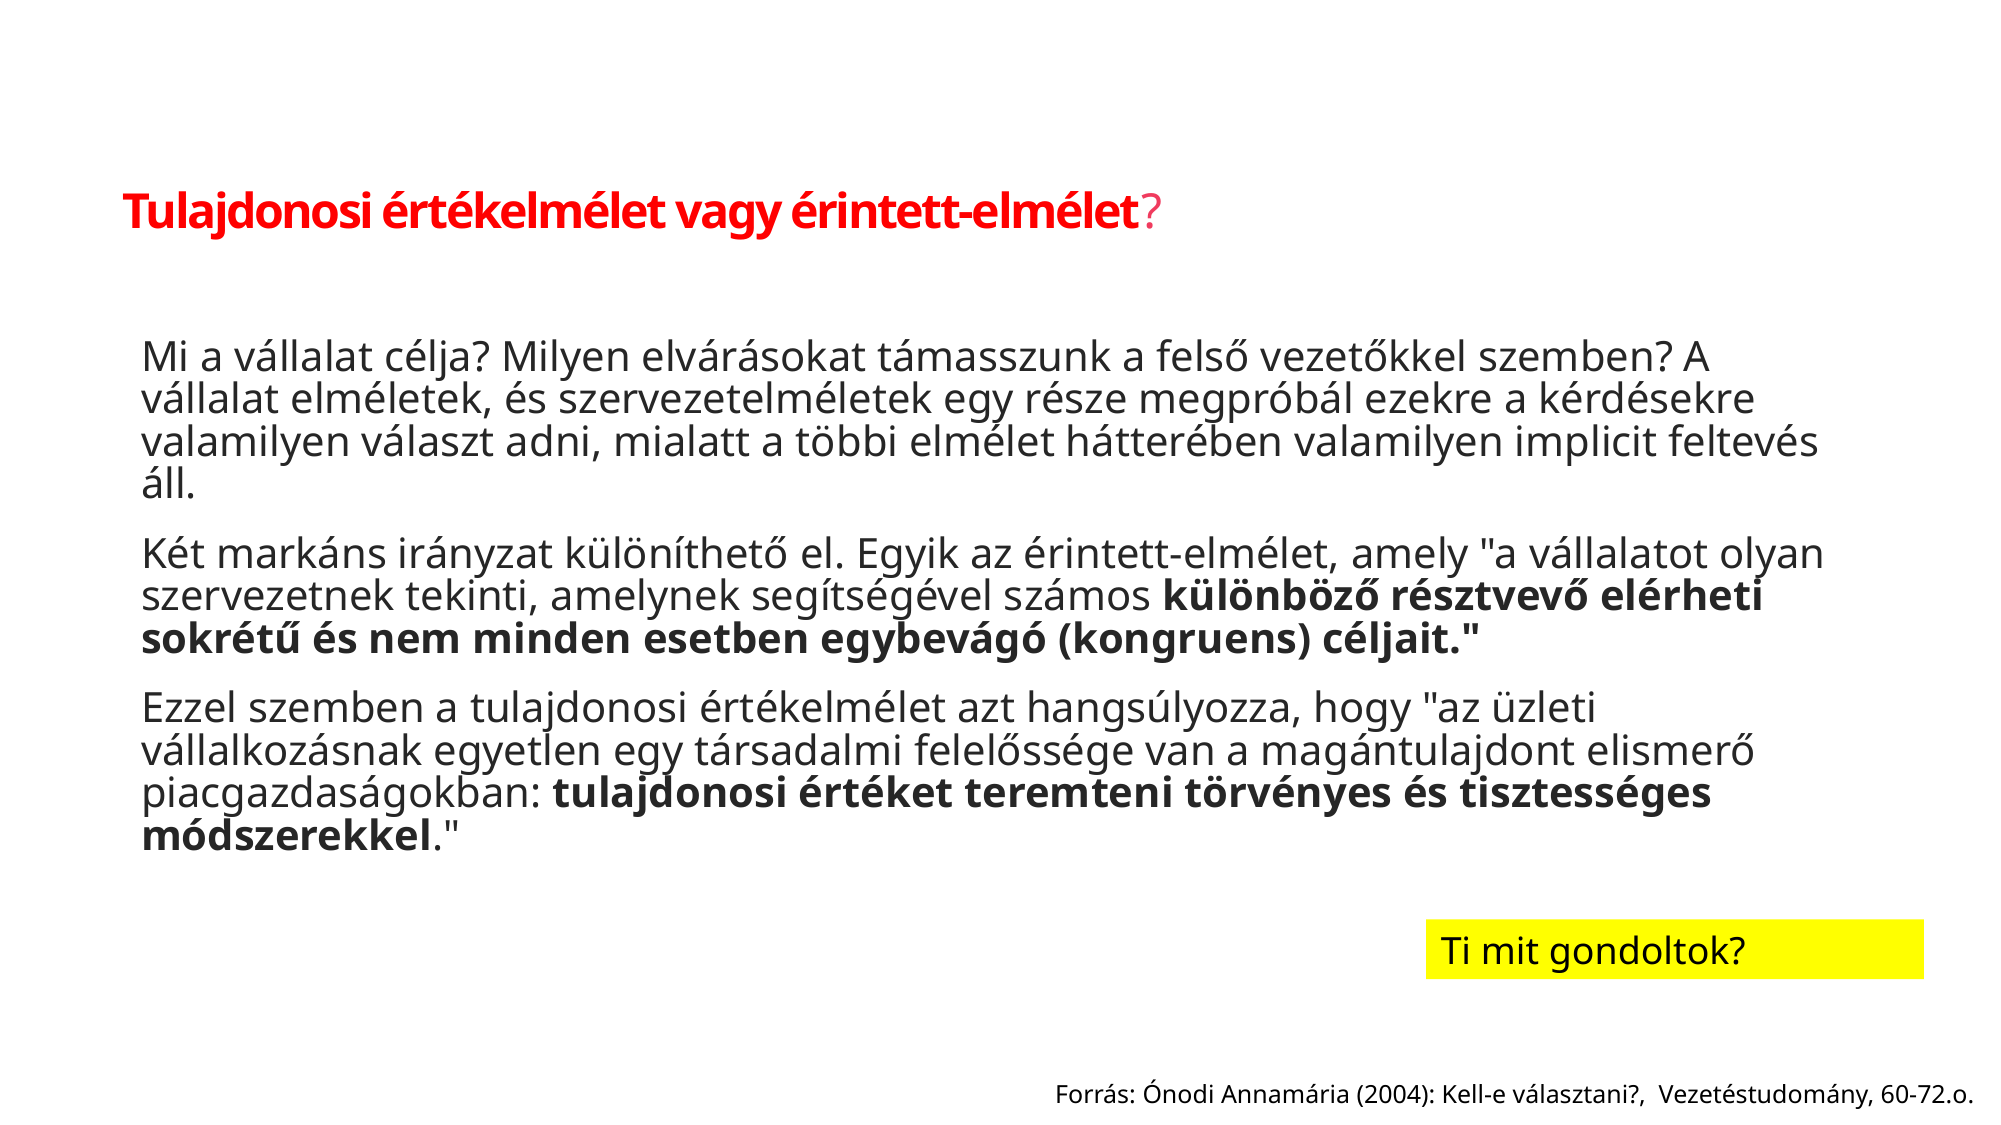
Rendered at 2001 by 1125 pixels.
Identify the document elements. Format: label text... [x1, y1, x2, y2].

title Tulajdonosi értékelmélet vagy érintett-elmélet? [107, 81, 1875, 354]
list Mi a vállalat célja? Milyen elvárásokat támasszunk a felső vezetőkkel szemben? A vállalat elméletek, és szervezetelméletek egy része megpróbál ezekre a kérdésekre valamilyen választ adni, mialatt a többi elmélet hátterében valamilyen implicit feltevés áll. Két markáns irányzat különíthető el. Egyik az érintett-elmélet, amely "a vállalatot olyan szervezetnek tekinti, amelynek segítségével számos különböző résztvevő elérheti sokrétű és nem minden esetben egybevágó (kongruens) céljait." Ezzel szemben a tulajdonosi értékelmélet azt hangsúlyozza, hogy "az üzleti vállalkozásnak egyetlen egy társadalmi felelőssége van a magántulajdont elismerő piacgazdaságokban: tulajdonosi értéket teremteni törvényes és tisztességes módszerekkel." [111, 329, 1876, 948]
text_box Ti mit gondoltok? [1426, 919, 1924, 980]
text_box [1047, 1074, 2000, 1125]
